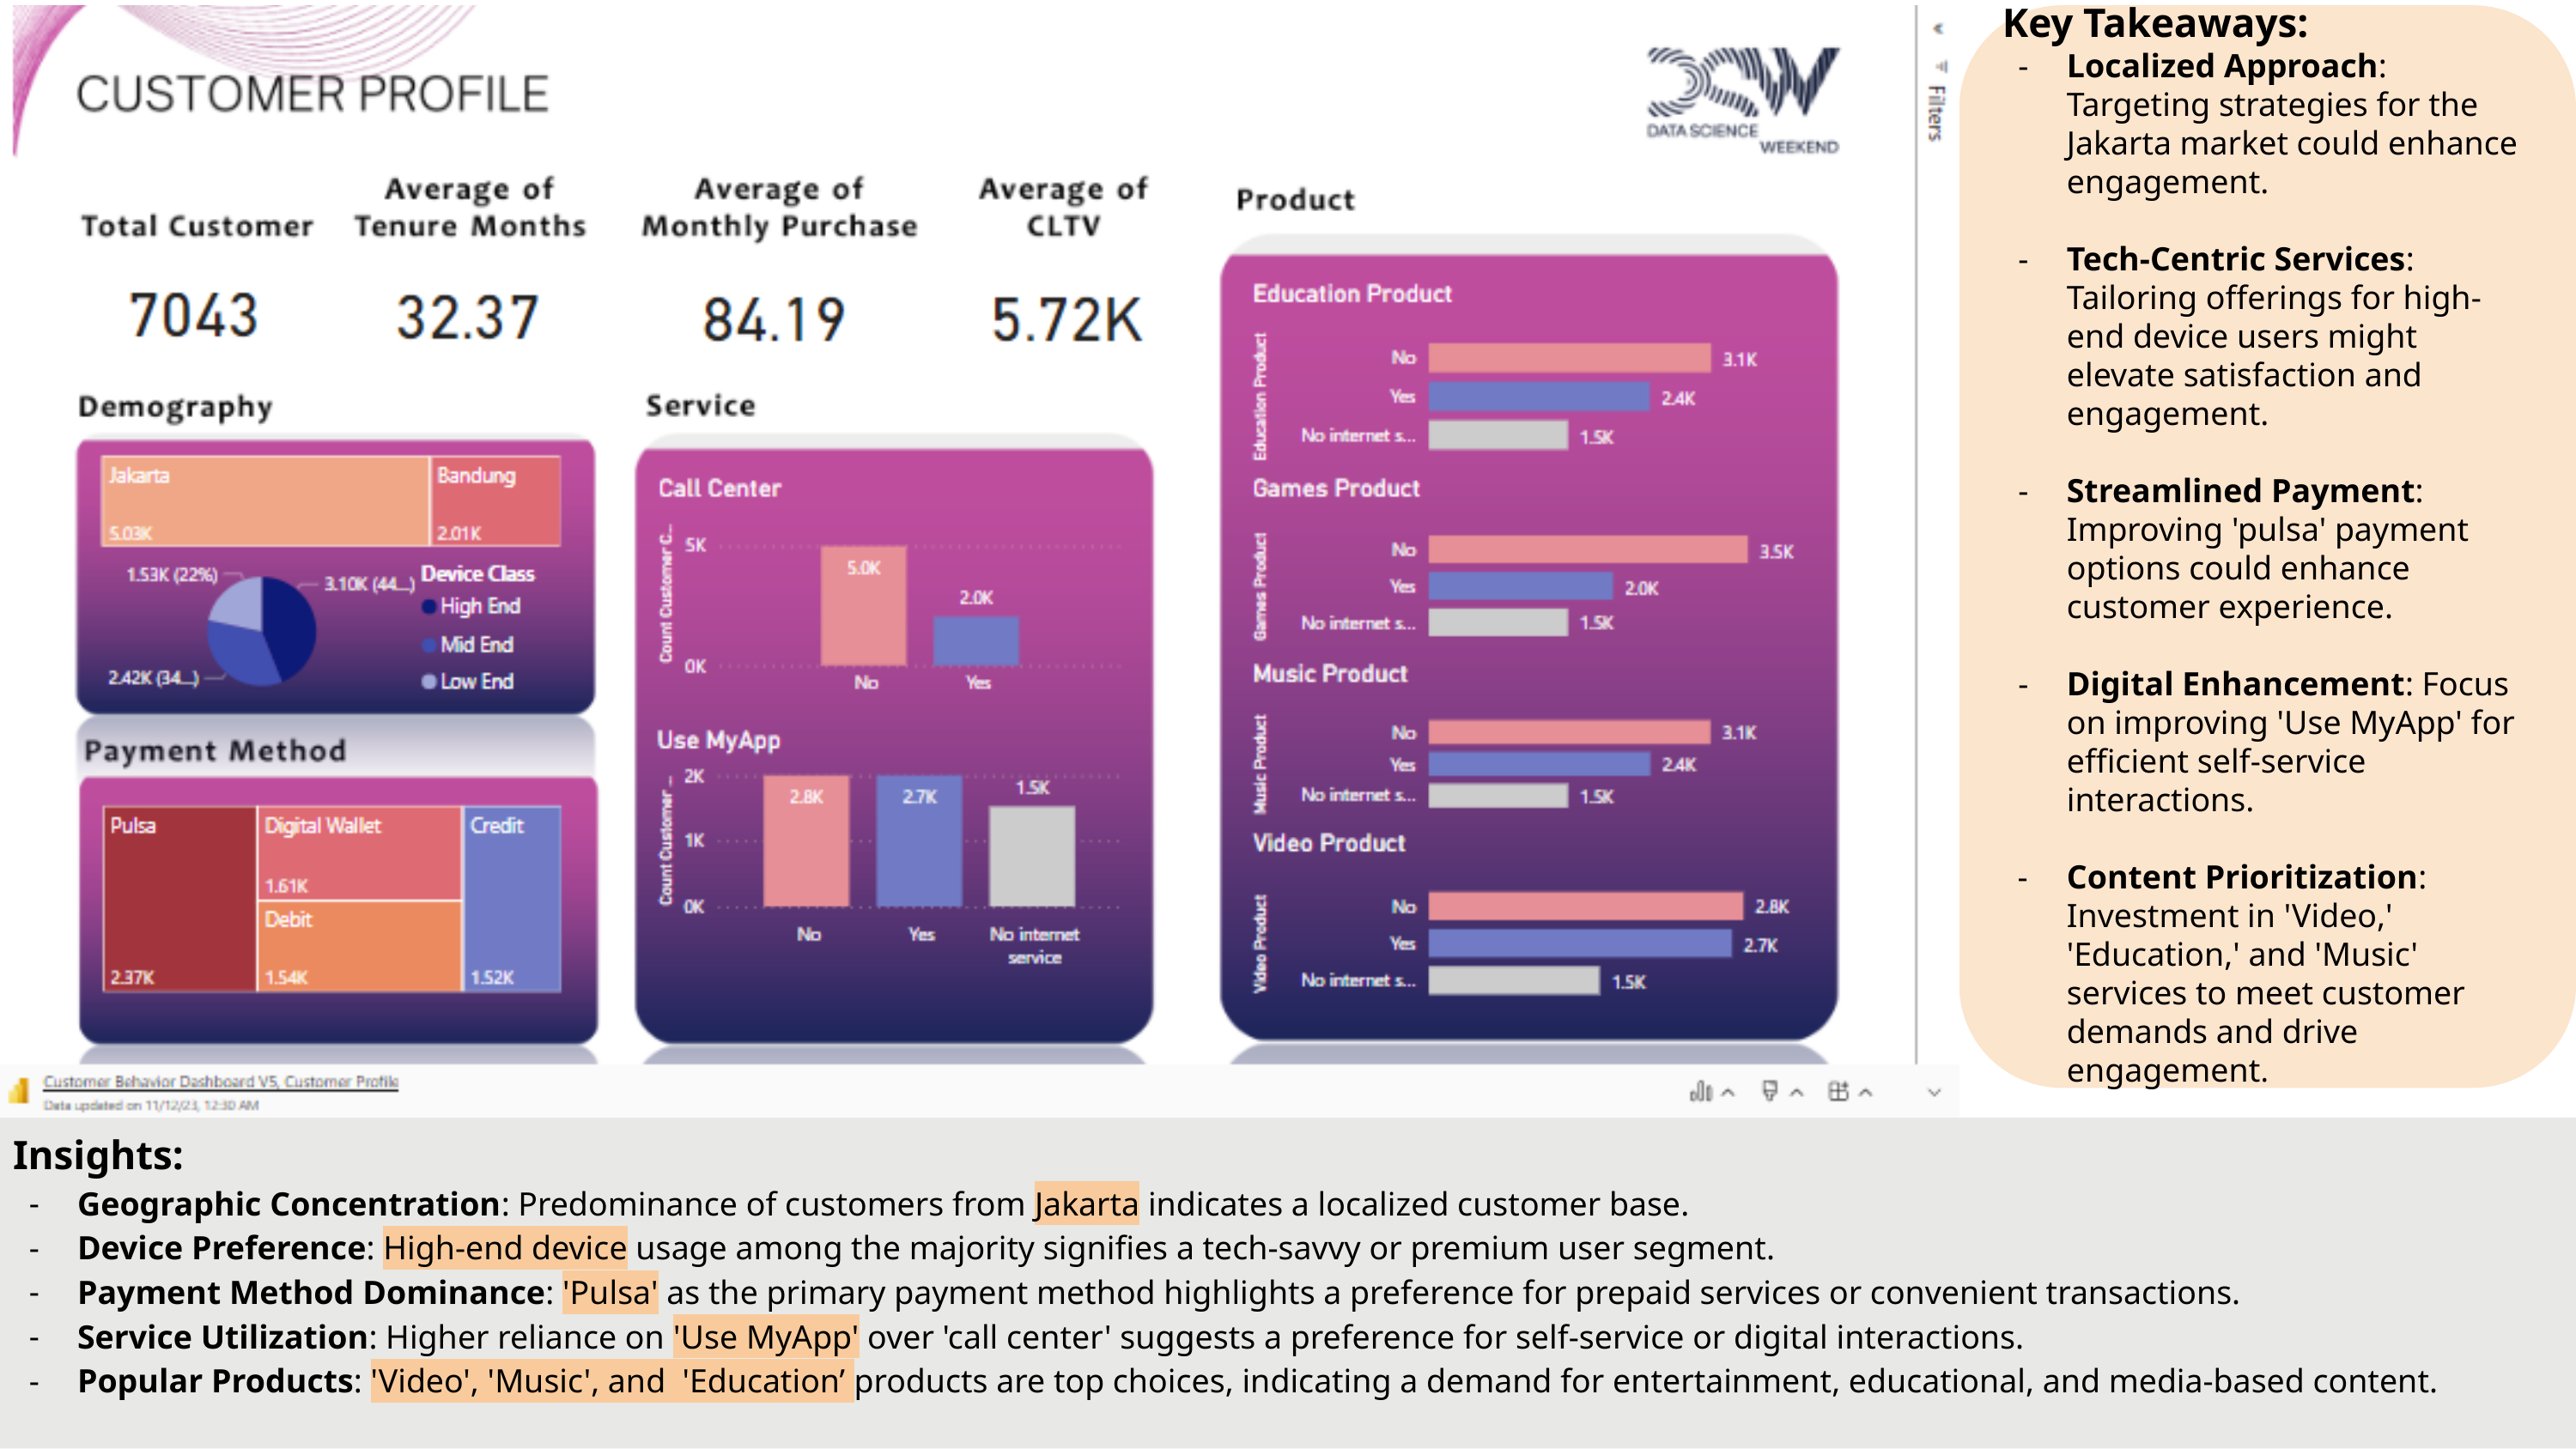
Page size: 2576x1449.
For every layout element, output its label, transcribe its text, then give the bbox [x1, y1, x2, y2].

text_box Key Takeaways: Localized Approach: Targeting strategies for the Jakarta market could enhance engagement. Tech-Centric Services: Tailoring offerings for high-end device users might elevate satisfaction and engagement. Streamlined Payment: Improving 'pulsa' payment options could enhance customer experience. Digital Enhancement: Focus on improving 'Use MyApp' for efficient self-service interactions. Content Prioritization: Investment in 'Video,' 'Education,' and 'Music' services to meet customer demands and drive engagement. [1964, 5, 2576, 1088]
picture [0, 4, 1959, 1119]
text_box Insights: Geographic Concentration: Predominance of customers from Jakarta indicates a localized customer base. Device Preference: High-end device usage among the majority signifies a tech-savvy or premium user segment. Payment Method Dominance: 'Pulsa' as the primary payment method highlights a preference for prepaid services or convenient transactions. Service Utilization: Higher reliance on 'Use MyApp' over 'call center' suggests a preference for self-service or digital interactions. Popular Products: 'Video', 'Music', and 'Education’ products are top choices, indicating a demand for entertainment, educational, and media-based content. [0, 1117, 2576, 1449]
